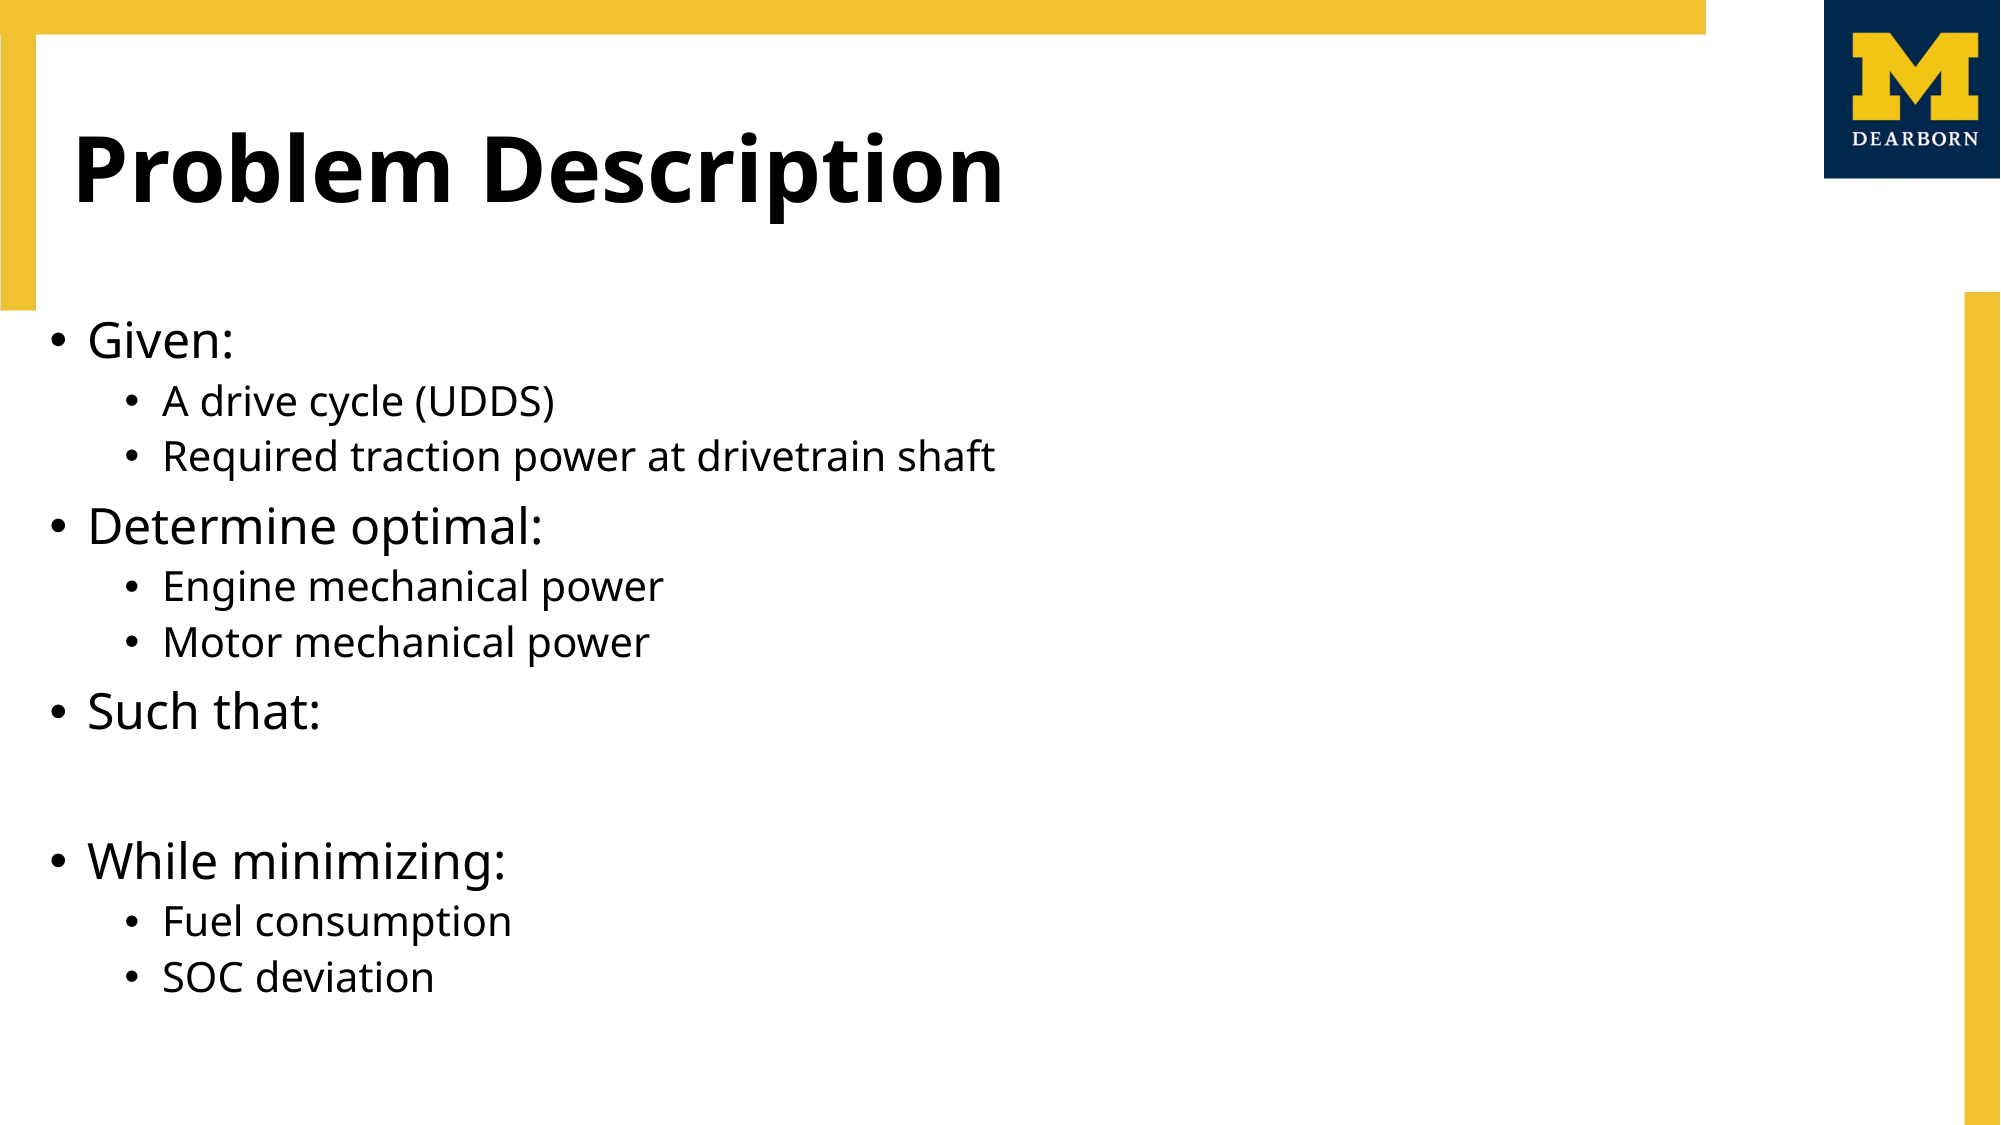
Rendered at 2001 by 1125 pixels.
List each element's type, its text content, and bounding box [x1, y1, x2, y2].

picture [0, 0, 2000, 1125]
list Problem Description [38, 34, 1822, 311]
